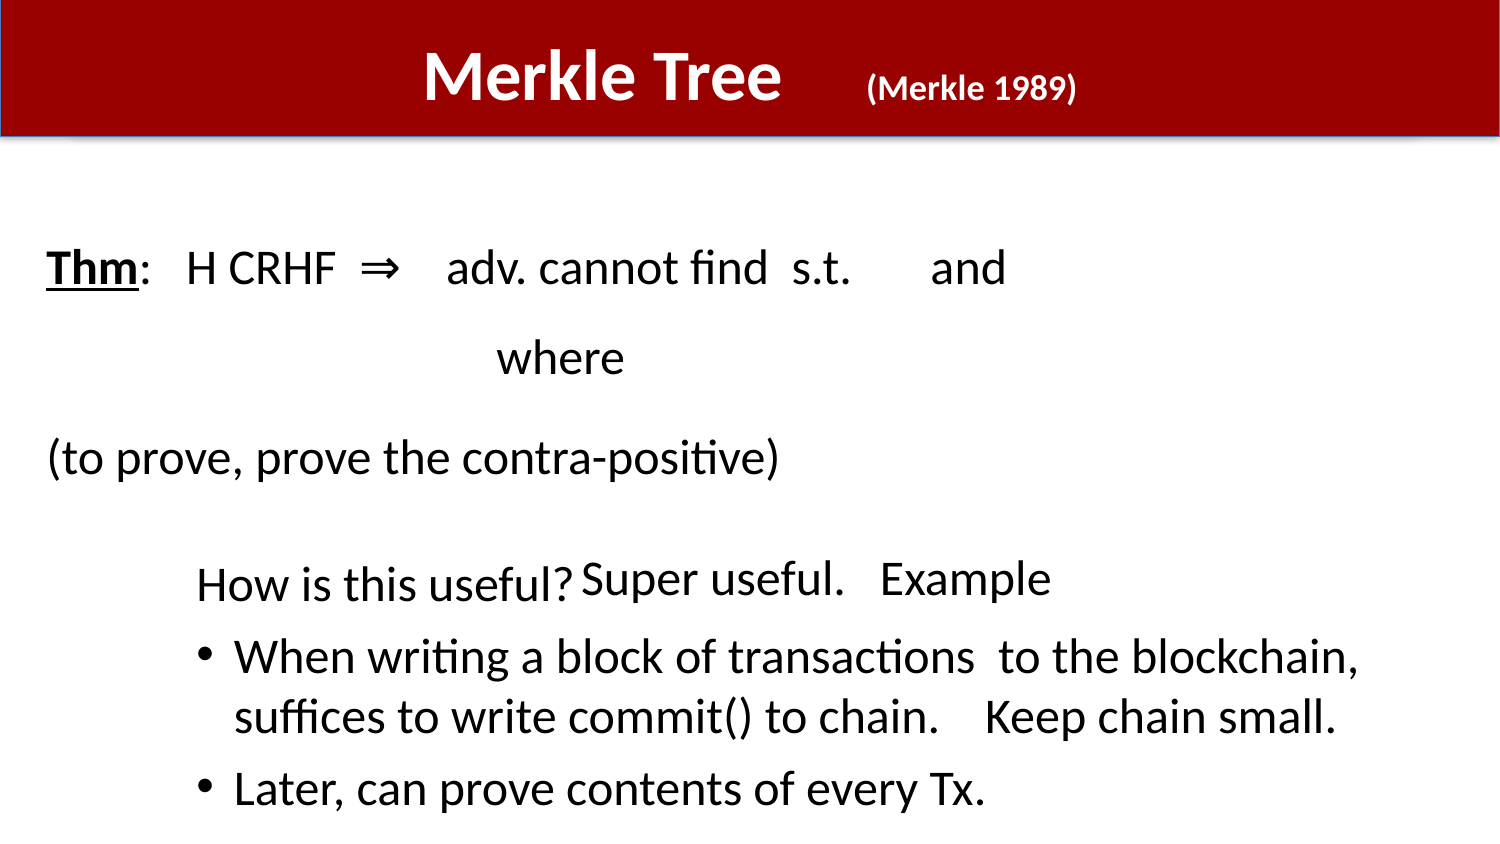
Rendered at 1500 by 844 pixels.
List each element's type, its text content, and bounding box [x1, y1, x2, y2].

text_box Super useful. Example [566, 537, 1067, 613]
title Merkle Tree (Merkle 1989) [75, 20, 1425, 123]
